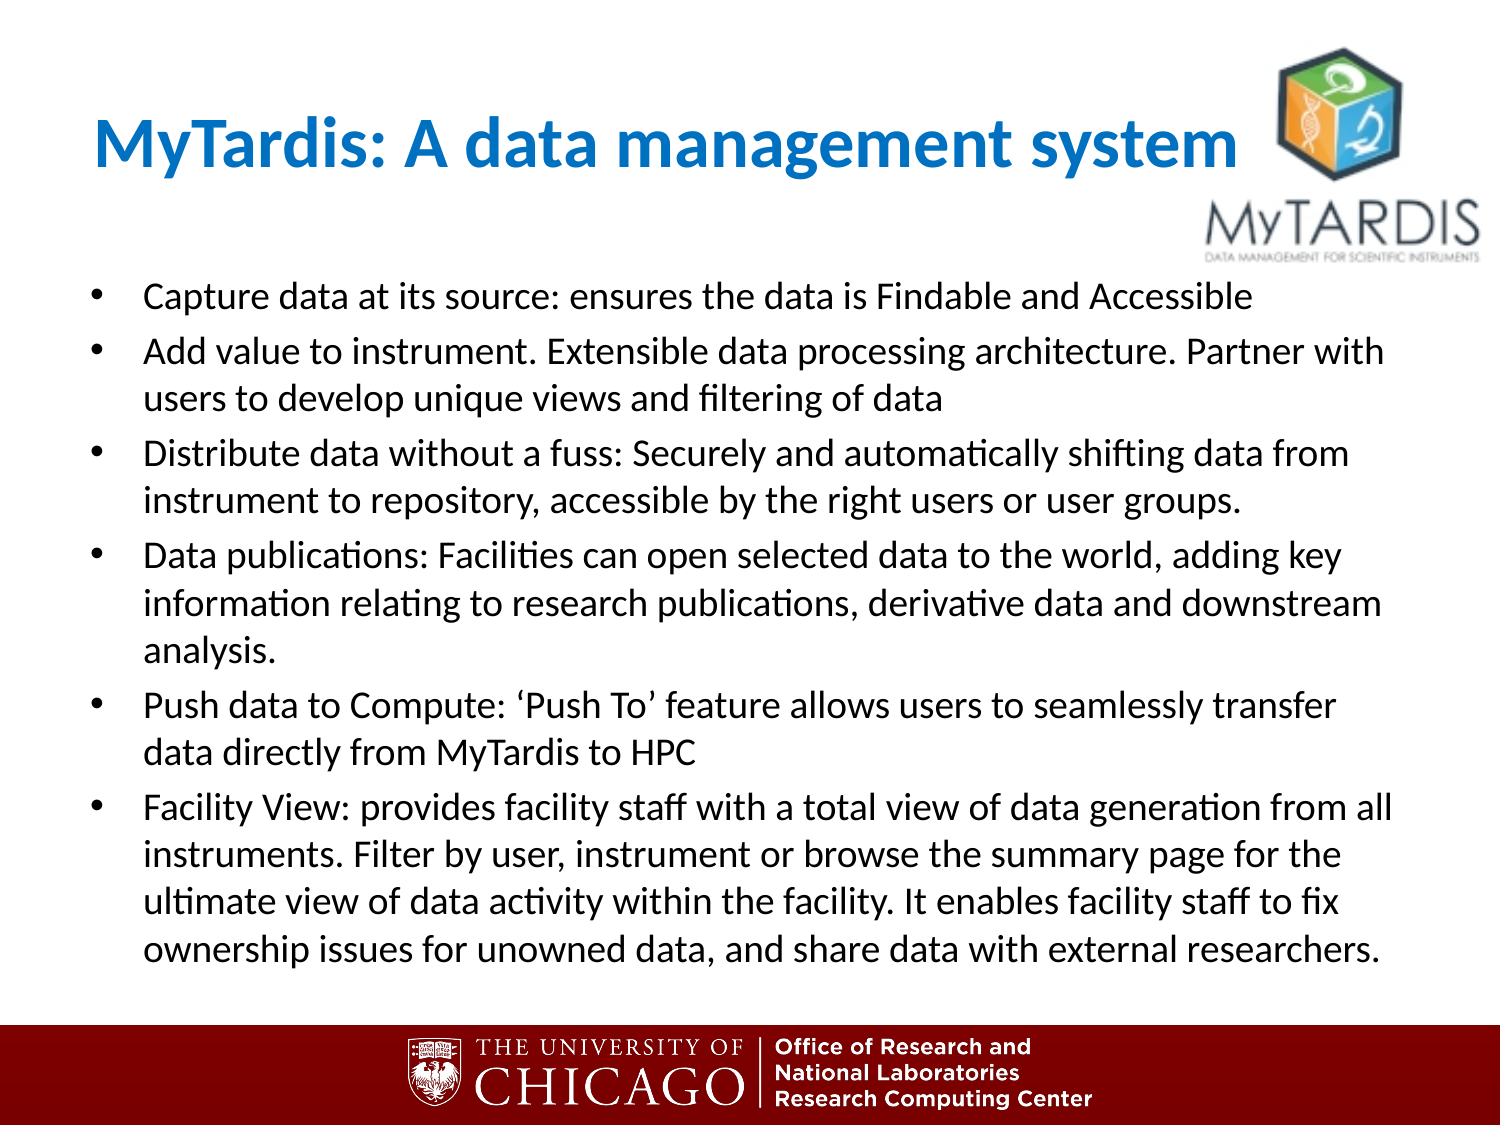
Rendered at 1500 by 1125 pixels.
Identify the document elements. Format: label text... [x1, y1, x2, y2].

title MyTardis: A data management system [75, 45, 1182, 233]
list Capture data at its source: ensures the data is Findable and Accessible Add value to instrument. Extensible data processing architecture. Partner with users to develop unique views and filtering of data Distribute data without a fuss: Securely and automatically shifting data from instrument to repository, accessible by the right users or user groups. Data publications: Facilities can open selected data to the world, adding key information relating to research publications, derivative data and downstream analysis. Push data to Compute: ‘Push To’ feature allows users to seamlessly transfer data directly from MyTardis to HPC Facility View: provides facility staff with a total view of data generation from all instruments. Filter by user, instrument or browse the summary page for the ultimate view of data activity within the facility. It enables facility staff to fix ownership issues for unowned data, and share data with external researchers. [75, 262, 1425, 1005]
picture [0, 1024, 1500, 1125]
picture [1187, 0, 1500, 313]
